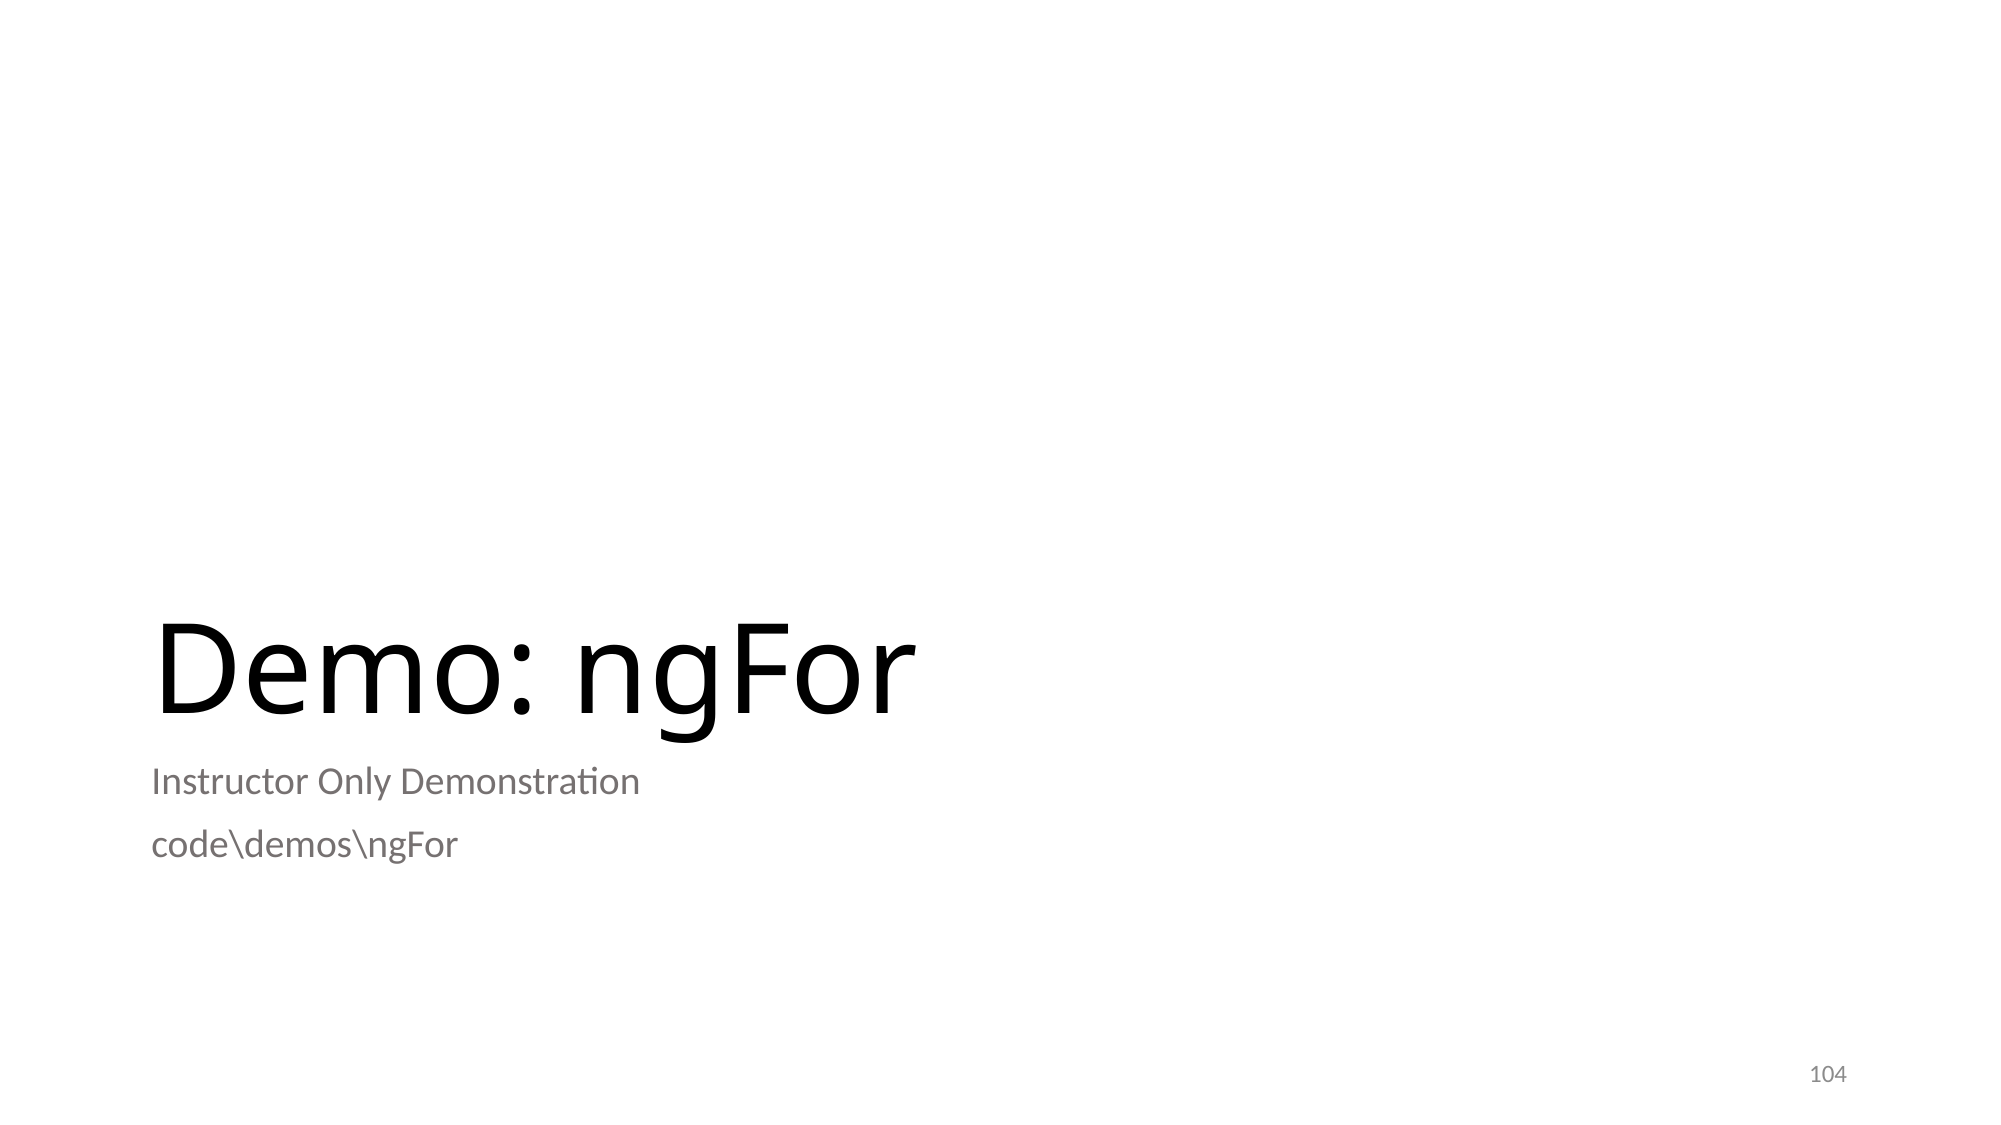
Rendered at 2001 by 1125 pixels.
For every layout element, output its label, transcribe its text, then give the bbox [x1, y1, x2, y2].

slide_number 104 [1412, 1042, 1863, 1103]
title Demo: ngFor [136, 280, 1862, 749]
list Instructor Only Demonstration code\demos\ngFor [136, 752, 1862, 999]
